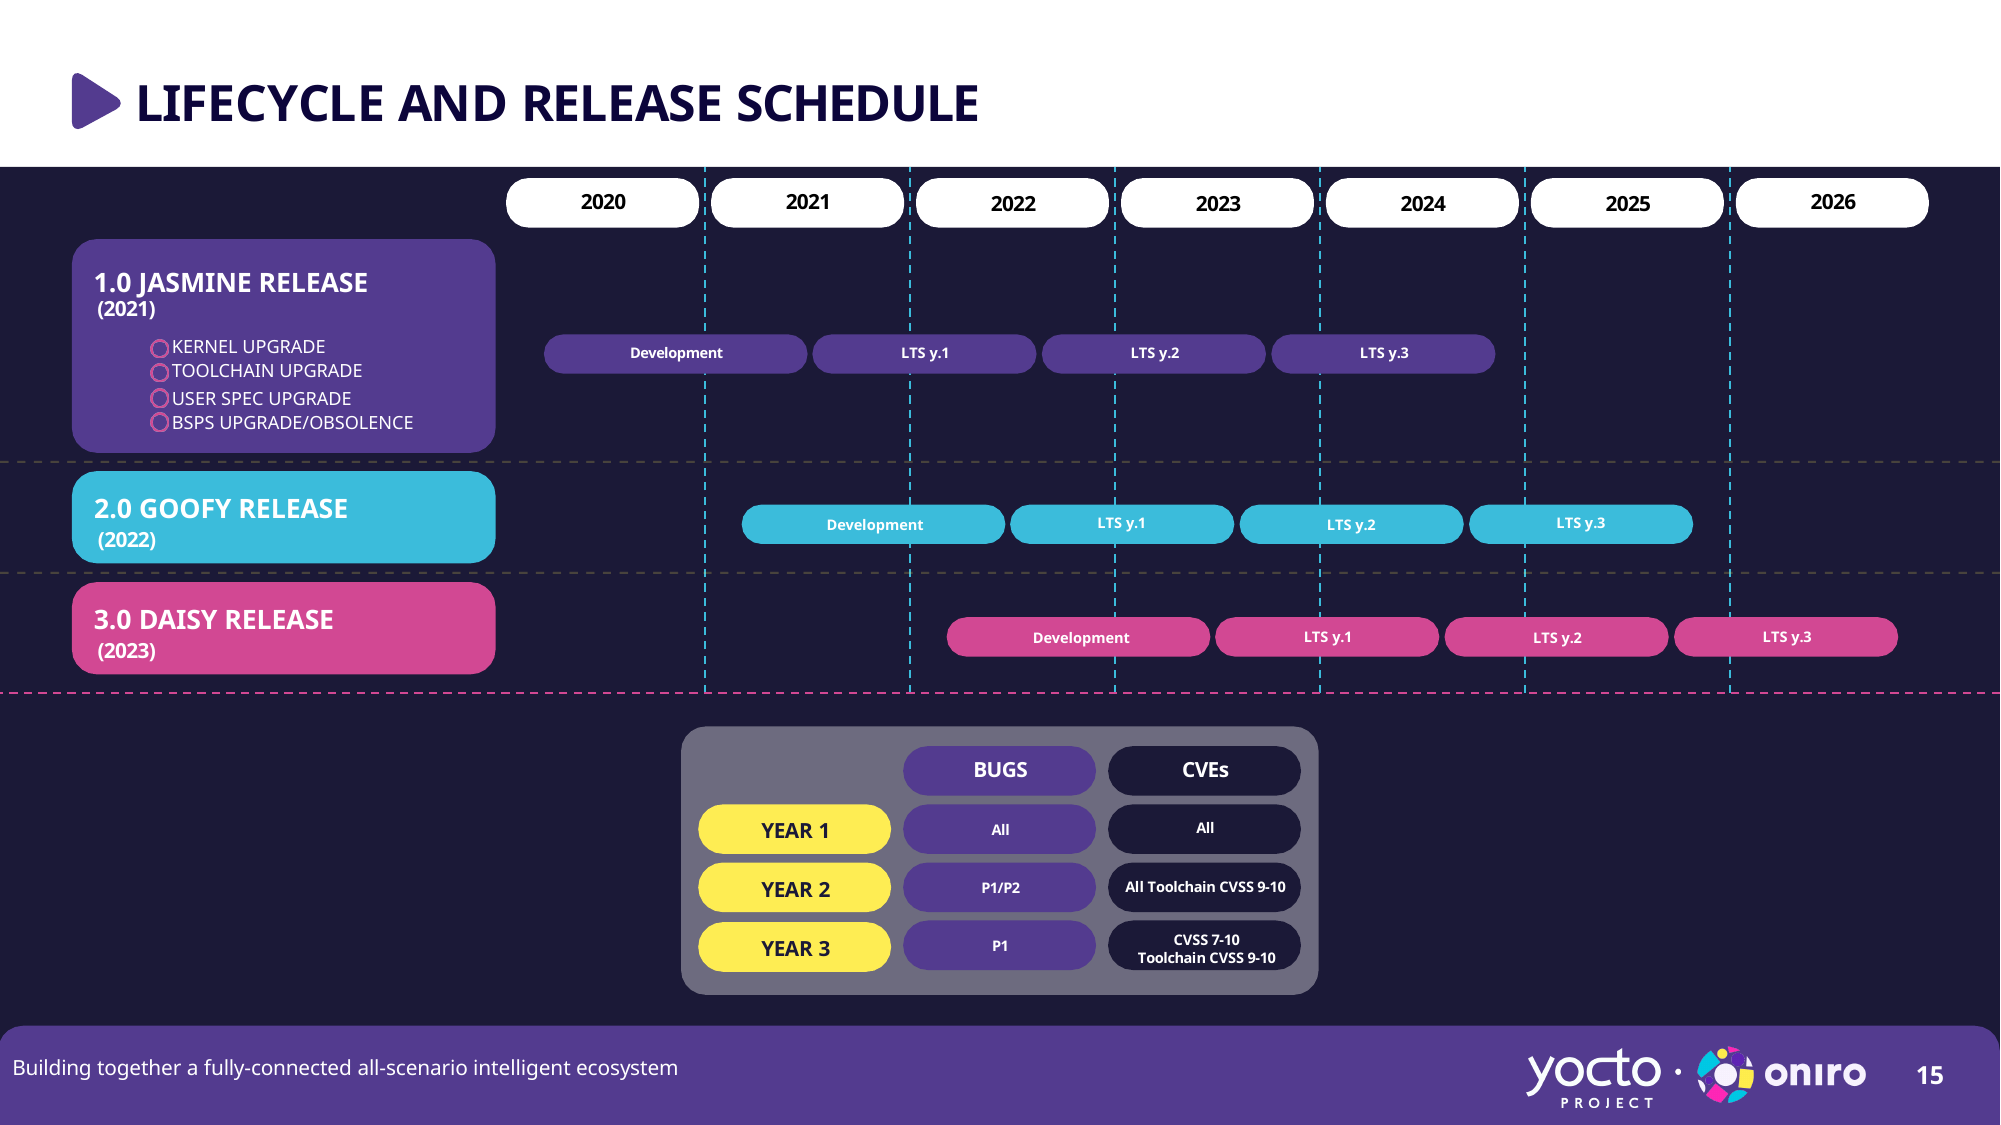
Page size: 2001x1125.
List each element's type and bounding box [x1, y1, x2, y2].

text_box [71, 470, 1694, 564]
text_box [71, 581, 1899, 675]
text_box [149, 338, 169, 432]
text_box [680, 726, 1319, 996]
text_box [71, 238, 1496, 454]
picture [0, 0, 2000, 1125]
text_box [505, 177, 1930, 228]
